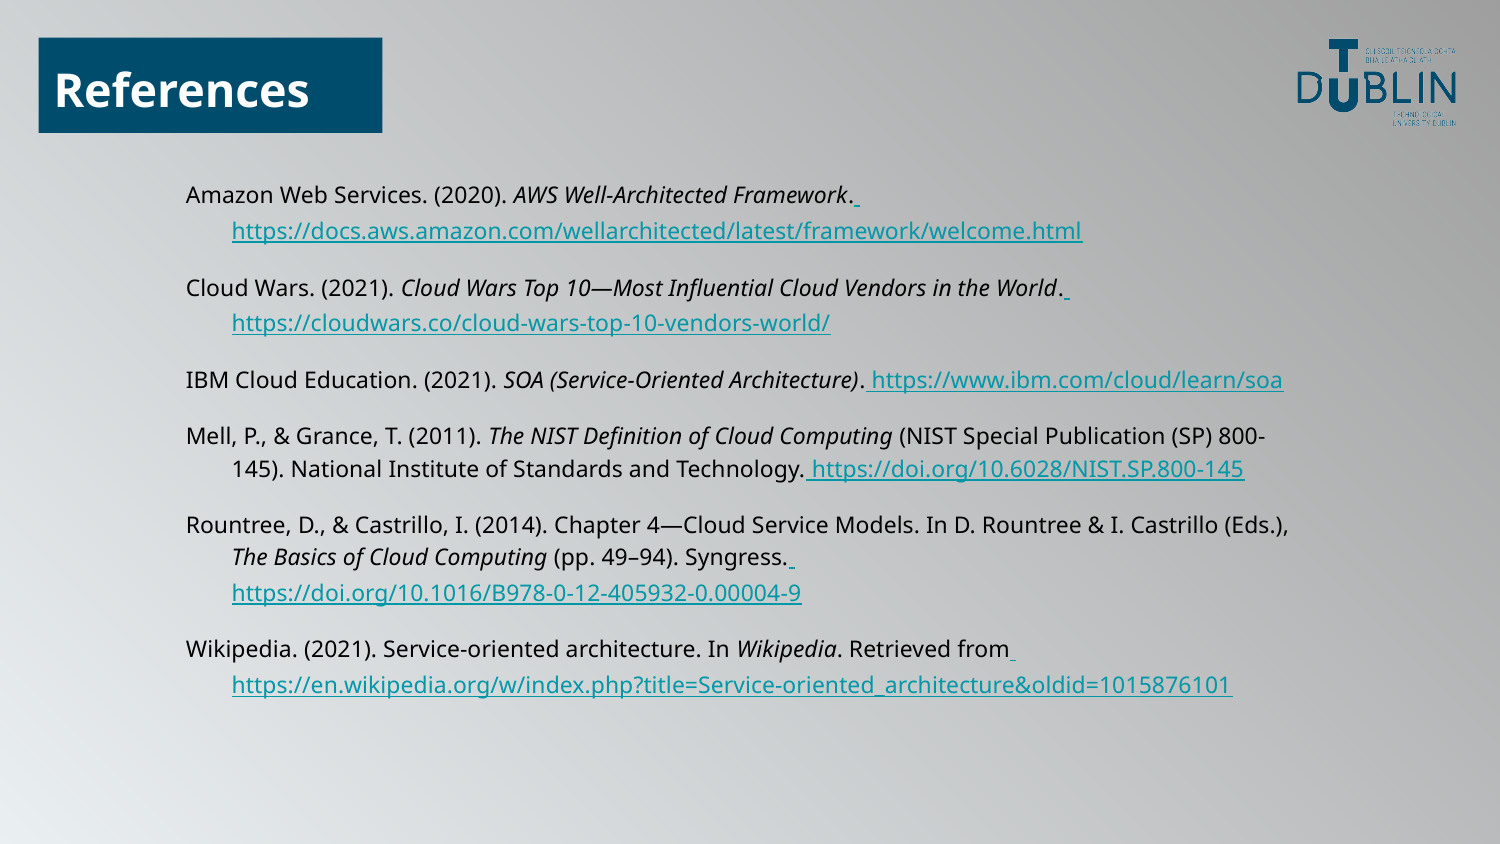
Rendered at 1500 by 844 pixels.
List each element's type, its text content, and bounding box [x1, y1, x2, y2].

text_box Amazon Web Services. (2020). AWS Well-Architected Framework. https://docs.aws.amazon.com/wellarchitected/latest/framework/welcome.html Cloud Wars. (2021). Cloud Wars Top 10—Most Influential Cloud Vendors in the World. https://cloudwars.co/cloud-wars-top-10-vendors-world/ IBM Cloud Education. (2021). SOA (Service-Oriented Architecture). https://www.ibm.com/cloud/learn/soa Mell, P., & Grance, T. (2011). The NIST Definition of Cloud Computing (NIST Special Publication (SP) 800-145). National Institute of Standards and Technology. https://doi.org/10.6028/NIST.SP.800-145 Rountree, D., & Castrillo, I. (2014). Chapter 4—Cloud Service Models. In D. Rountree & I. Castrillo (Eds.), The Basics of Cloud Computing (pp. 49–94). Syngress. https://doi.org/10.1016/B978-0-12-405932-0.00004-9 Wikipedia. (2021). Service-oriented architecture. In Wikipedia. Retrieved from https://en.wikipedia.org/w/index.php?title=Service-oriented_architecture&oldid=1015876101 [170, 160, 1329, 758]
title References [38, 37, 383, 133]
picture [1273, 17, 1480, 148]
